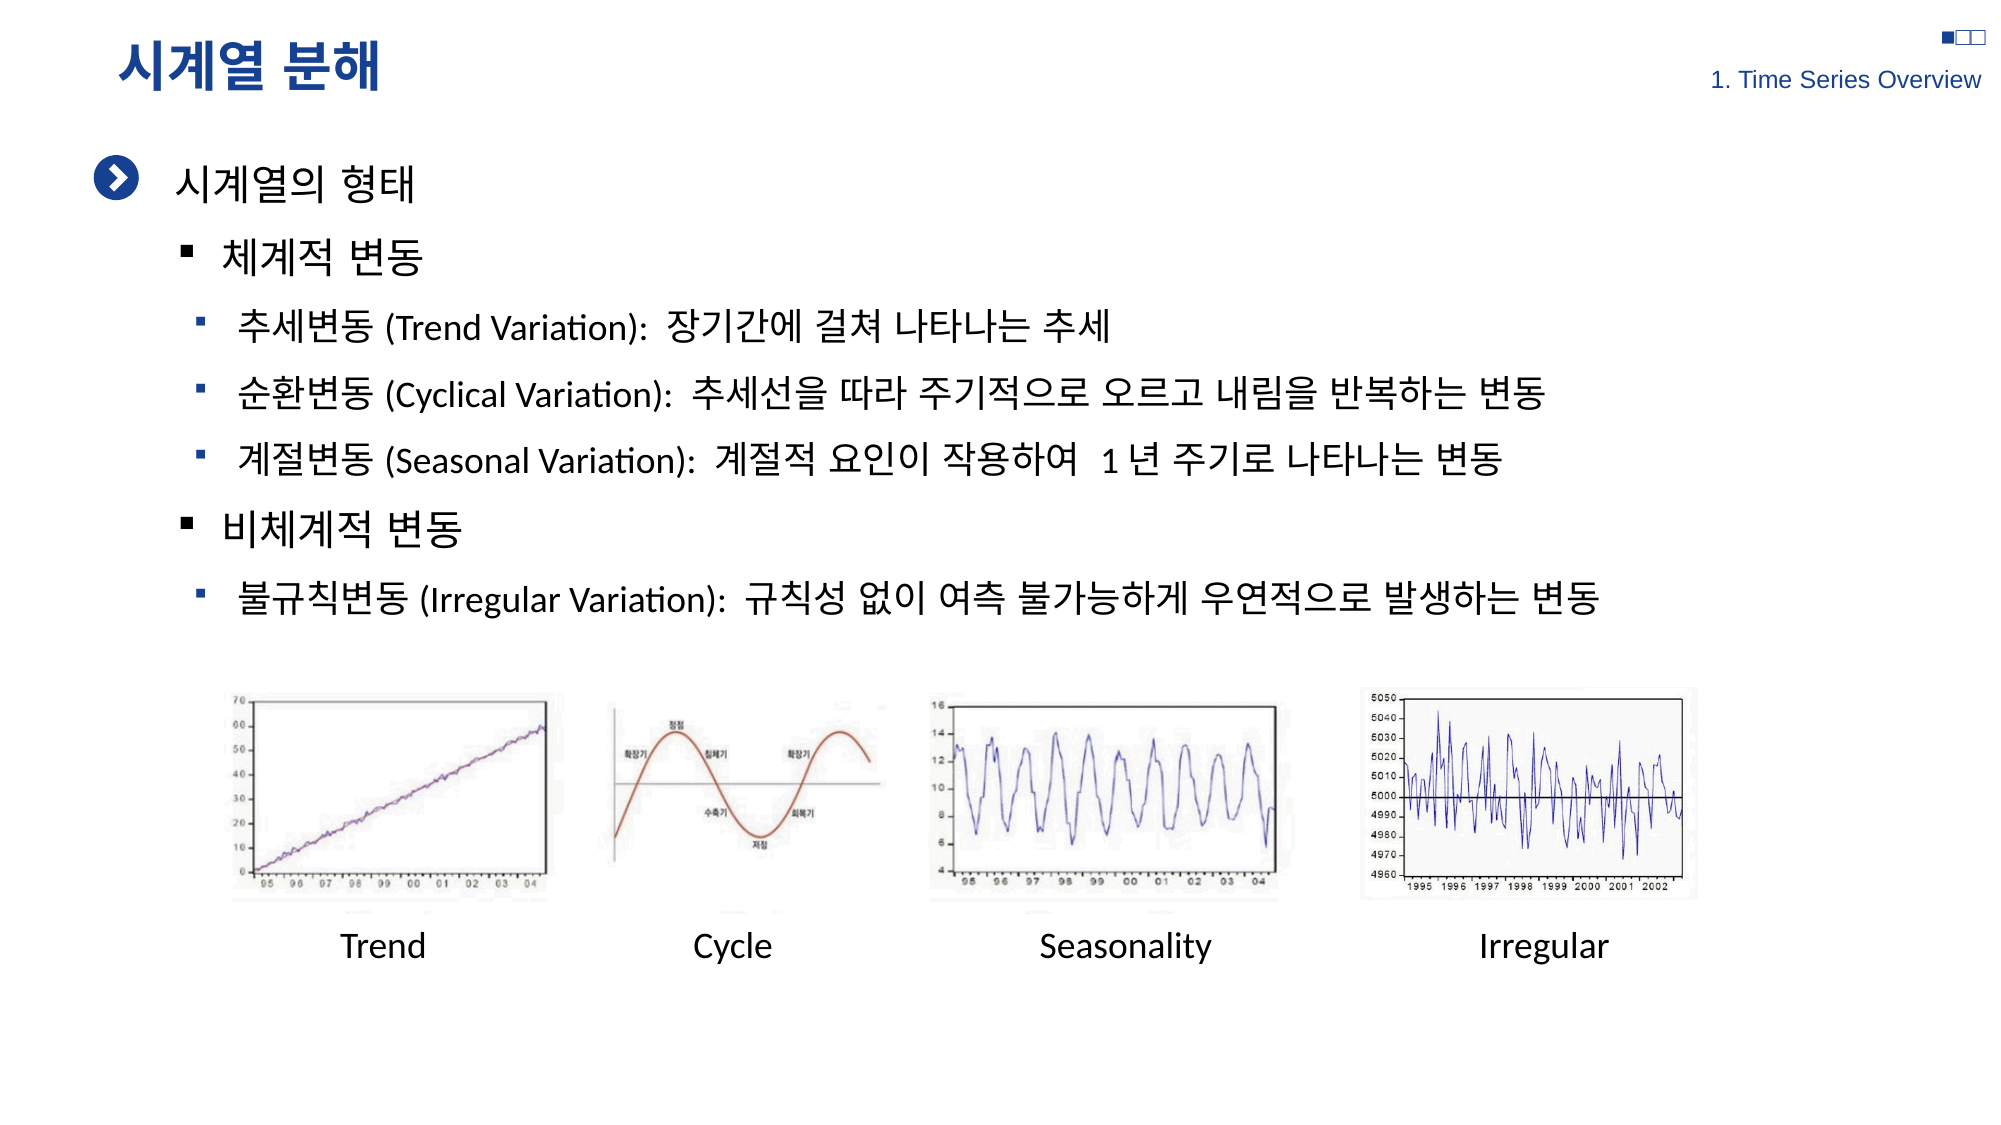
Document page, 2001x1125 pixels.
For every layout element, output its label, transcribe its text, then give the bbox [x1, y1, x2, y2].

text_box Cycle [678, 914, 788, 974]
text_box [93, 155, 139, 201]
picture [198, 672, 1328, 914]
list 시계열의 형태 체계적 변동 추세변동(Trend Variation): 장기간에 걸쳐 나타나는 추세 순환변동(Cyclical Variation): 추세선을 따라 주기적으로 오르고 내림을 반복하는 변동 계절변동(Seasonal Variation): 계절적 요인이 작용하여 1년 주기로 나타나는 변동 비체계적 변동 불규칙변동(Irregular Variation): 규칙성 없이 여측 불가능하게 우연적으로 발생하는 변동 [118, 149, 1893, 688]
text_box Trend [325, 914, 442, 974]
title 시계열 분해 [117, 30, 1776, 108]
text_box Irregular [1464, 913, 1625, 974]
text_box Seasonality [1024, 914, 1228, 974]
picture [1360, 687, 1698, 900]
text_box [1709, 10, 1986, 93]
